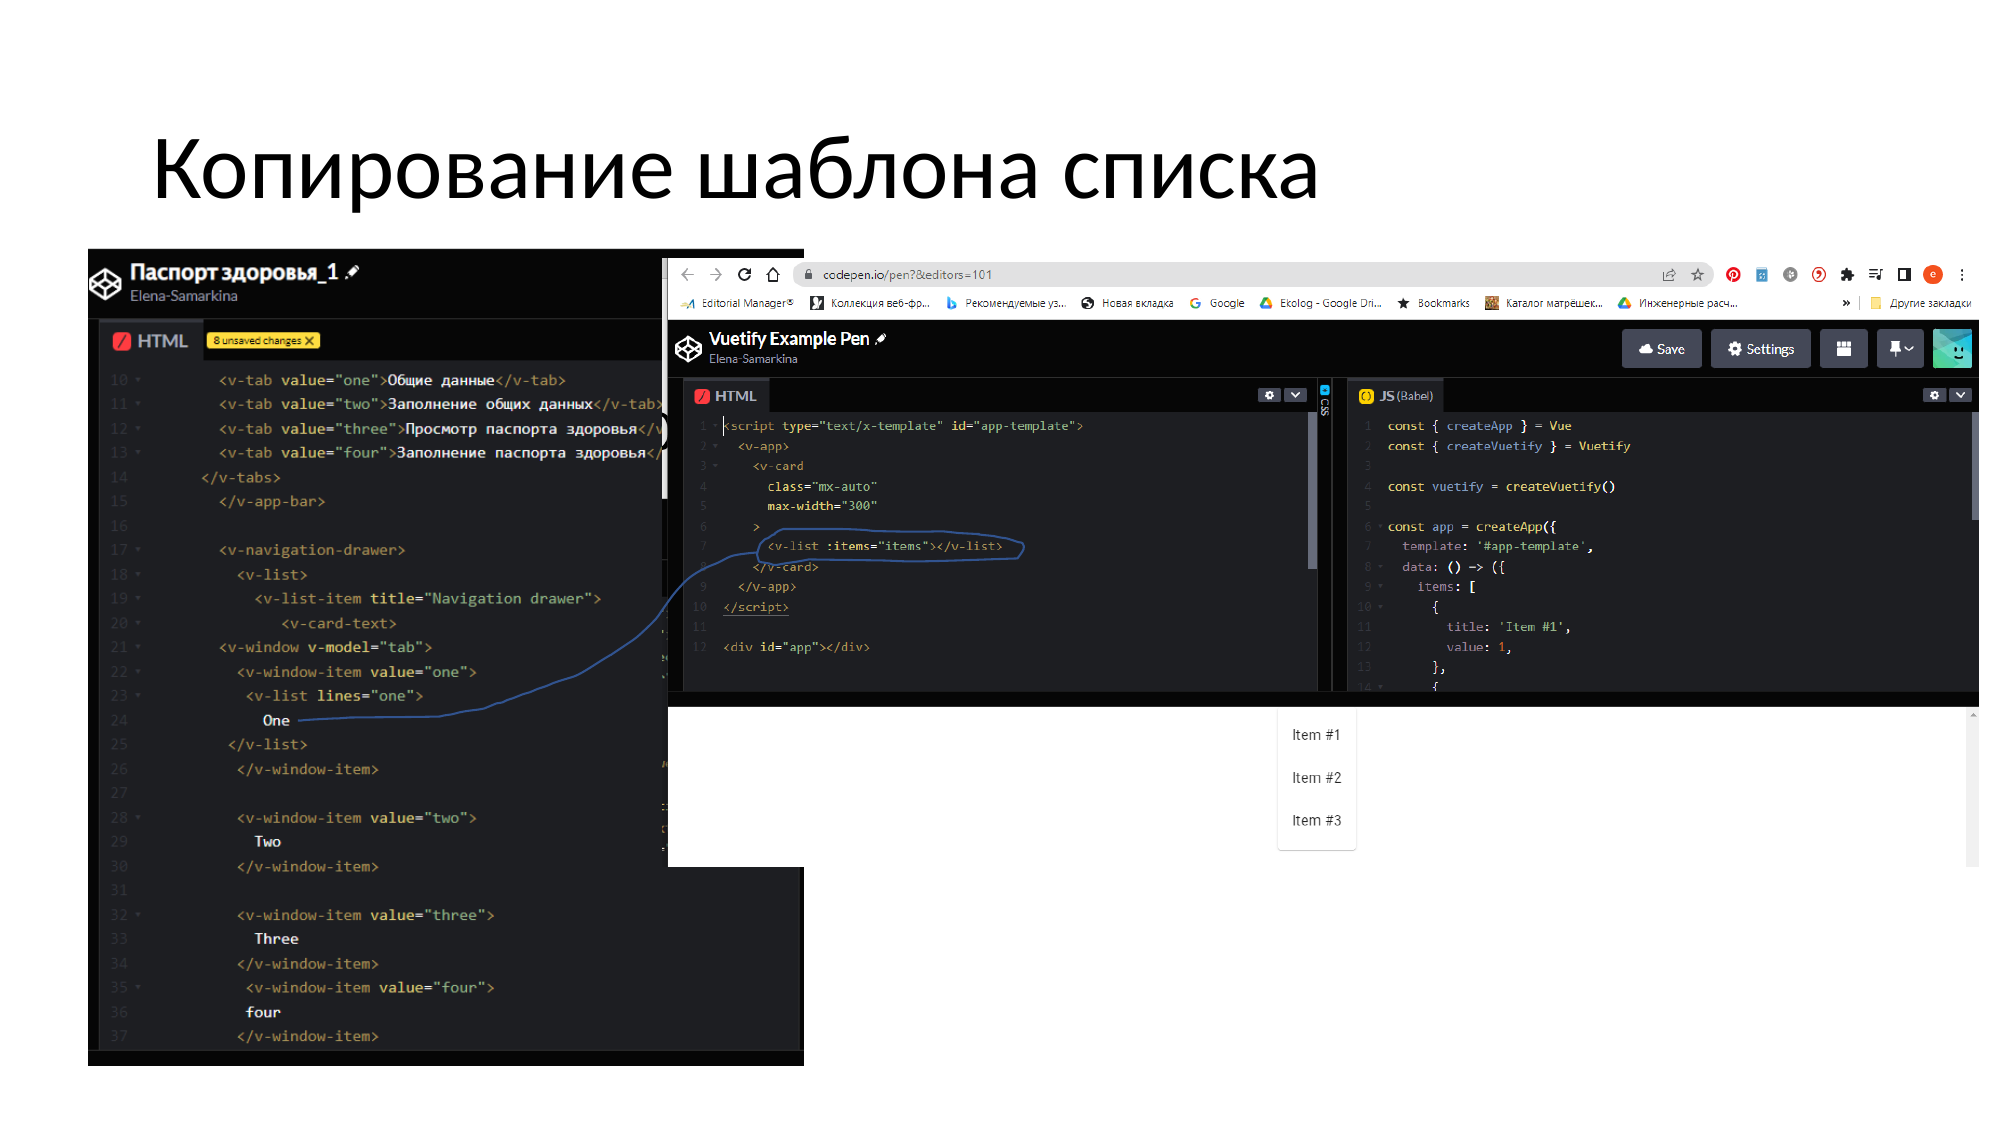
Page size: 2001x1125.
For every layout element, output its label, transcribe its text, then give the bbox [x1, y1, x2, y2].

title Копирование шаблона списка [137, 59, 1863, 257]
picture [88, 247, 1979, 1066]
